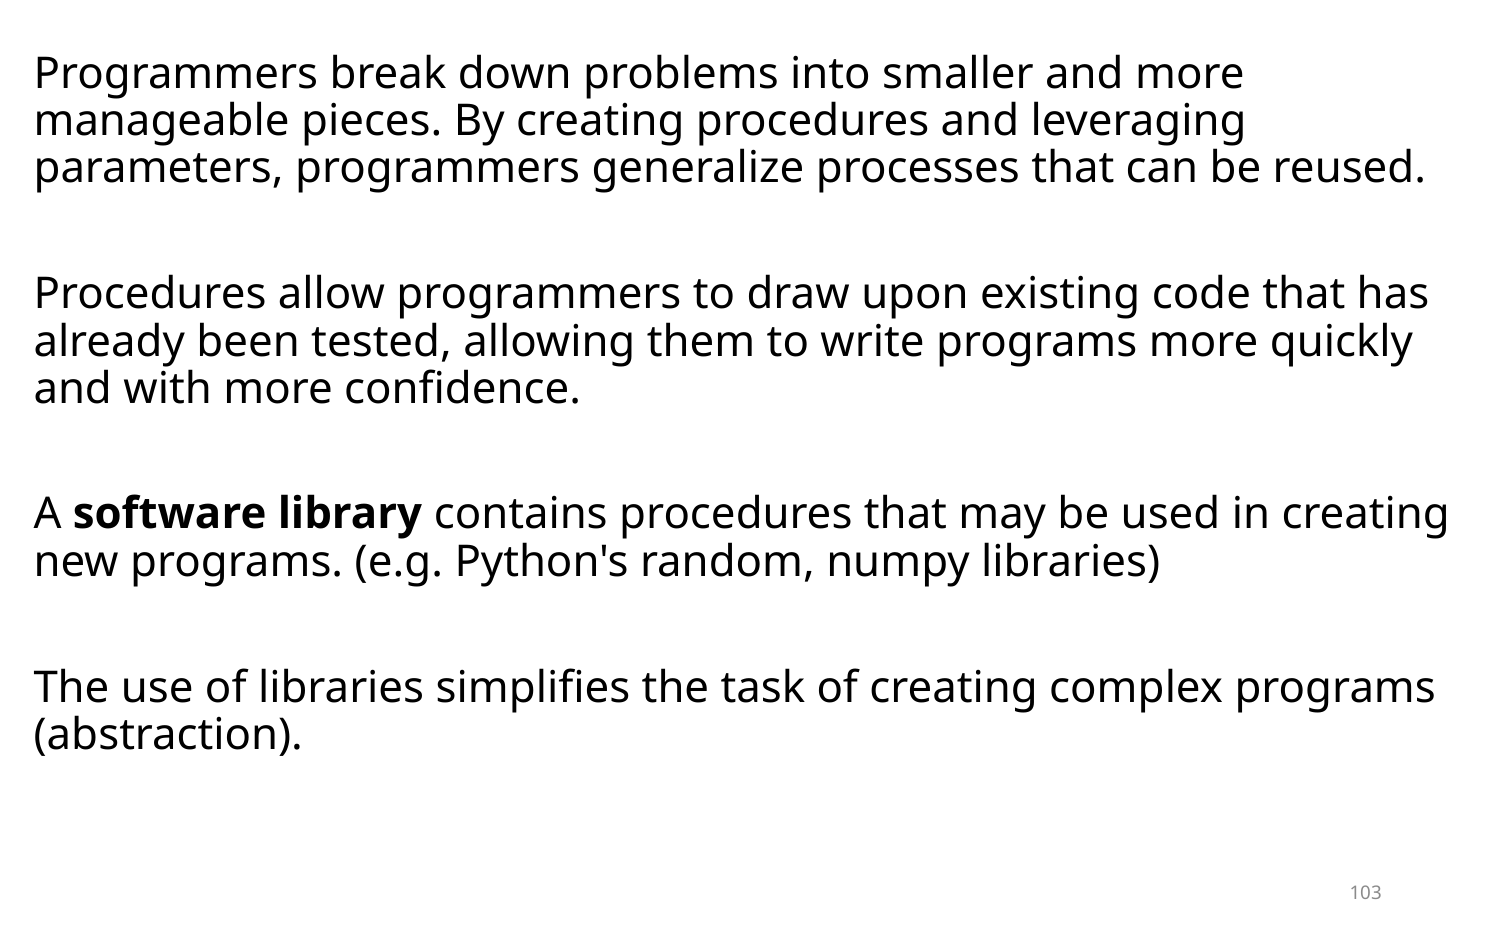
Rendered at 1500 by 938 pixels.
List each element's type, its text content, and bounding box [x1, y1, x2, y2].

slide_number 103 [1059, 868, 1397, 919]
list Programmers break down problems into smaller and more manageable pieces. By creating procedures and leveraging parameters, programmers generalize processes that can be reused. Procedures allow programmers to draw upon existing code that has already been tested, allowing them to write programs more quickly and with more confidence. A software library contains procedures that may be used in creating new programs. (e.g. Python's random, numpy libraries) The use of libraries simplifies the task of creating complex programs (abstraction). [18, 43, 1500, 919]
